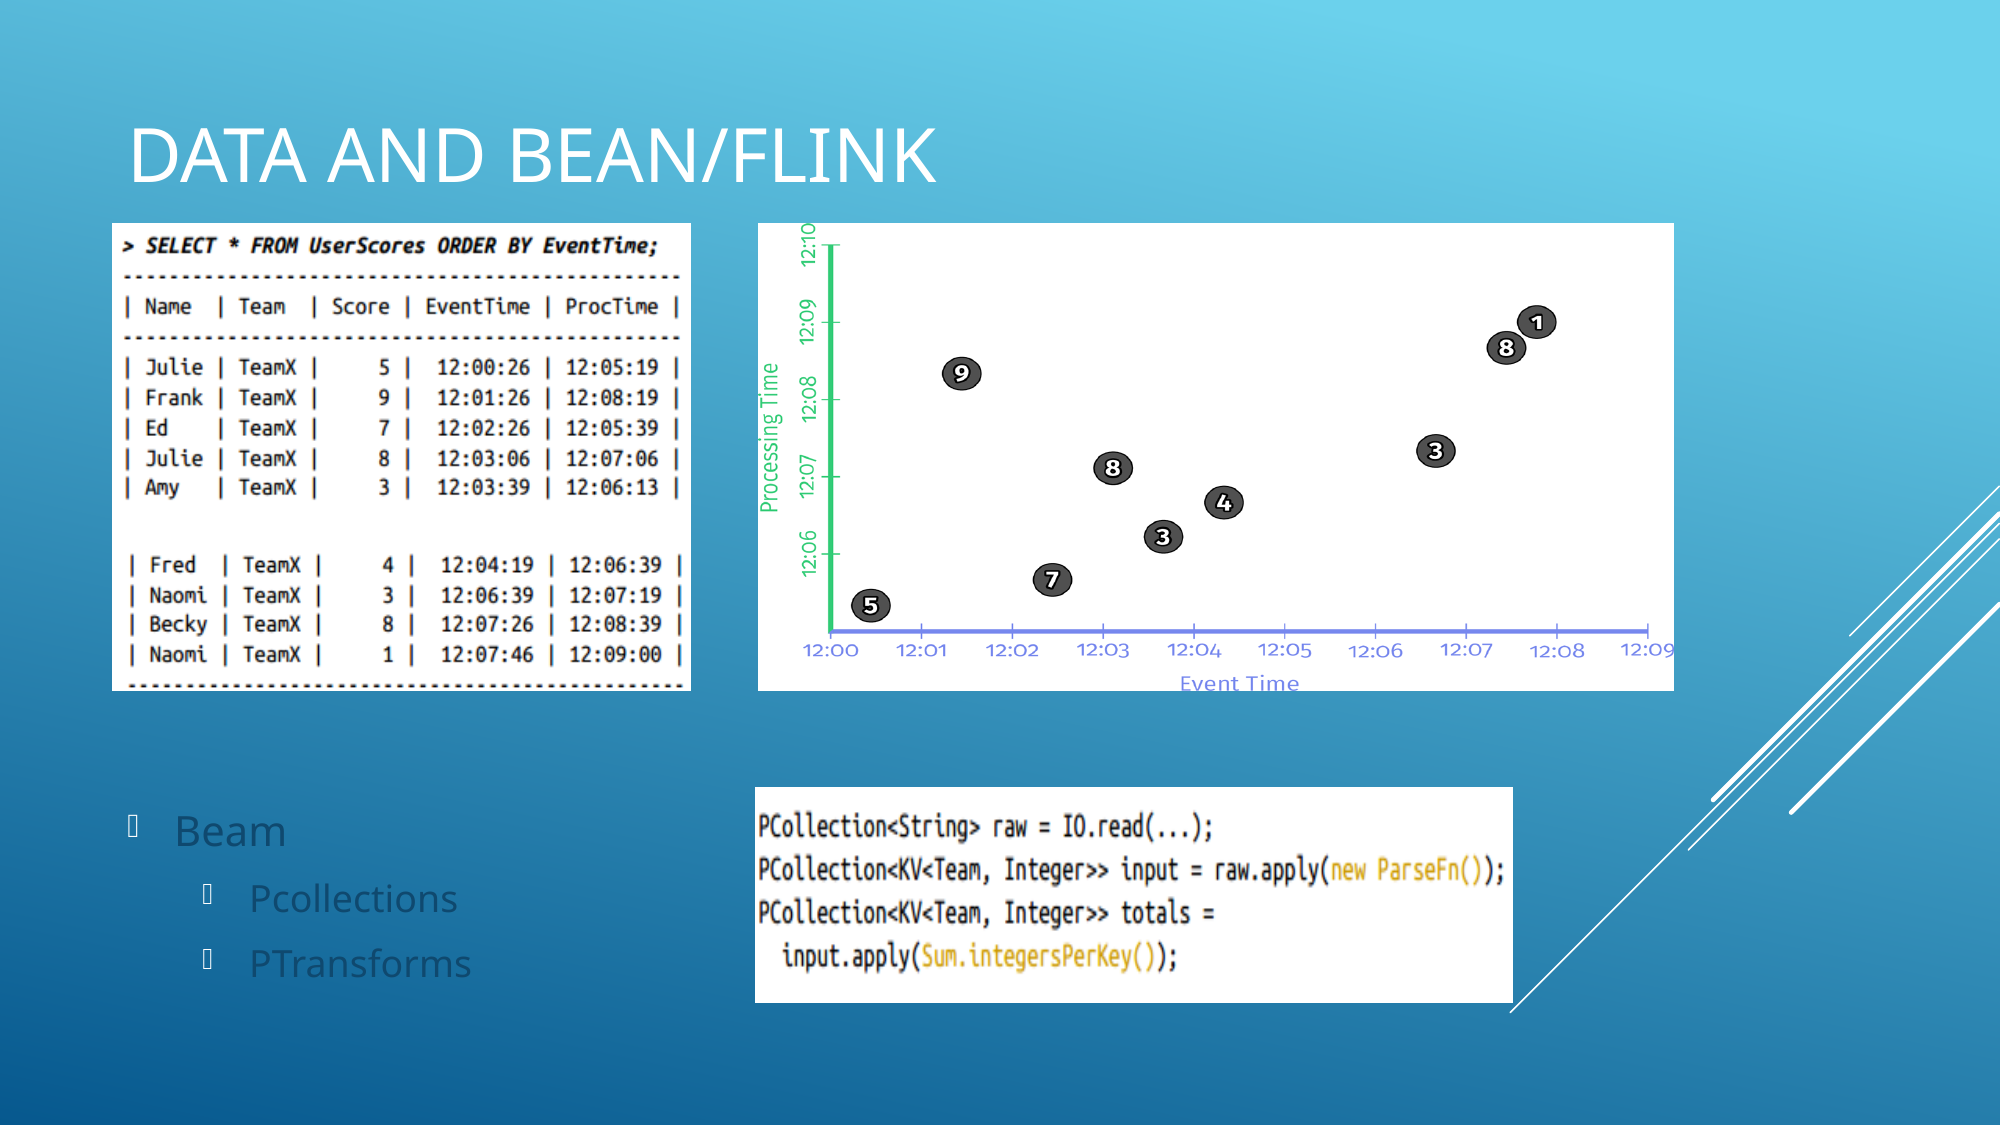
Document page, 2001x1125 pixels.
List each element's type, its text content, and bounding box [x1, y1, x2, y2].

picture [755, 787, 1513, 1003]
picture [757, 223, 1674, 691]
picture [111, 223, 691, 691]
title Data and Bean/Flink [112, 87, 1513, 217]
list Beam Pcollections PTransforms [112, 754, 1513, 1036]
